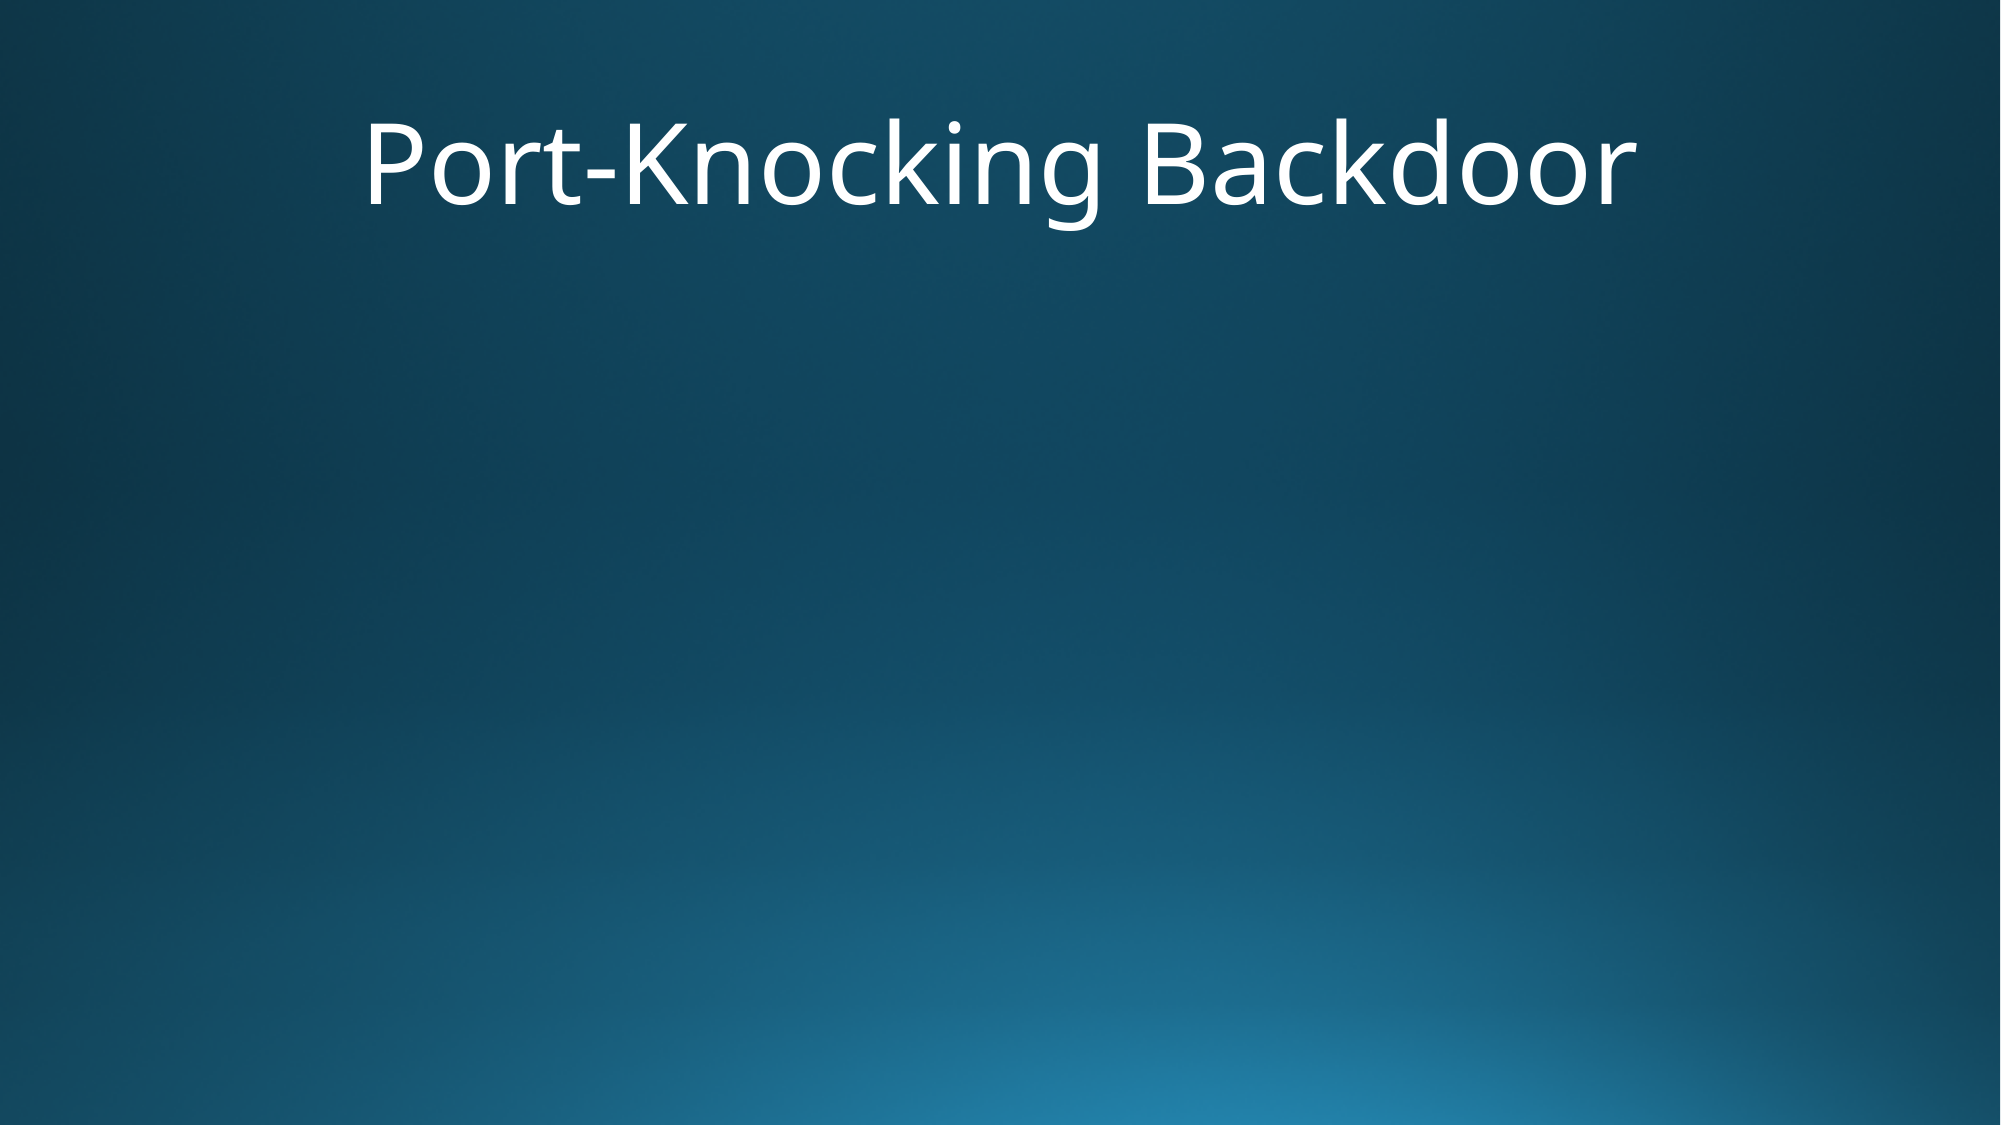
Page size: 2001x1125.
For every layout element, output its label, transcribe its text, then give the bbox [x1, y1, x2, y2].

title Port-Knocking Backdoor [137, 59, 1863, 278]
picture [0, 0, 2001, 1125]
